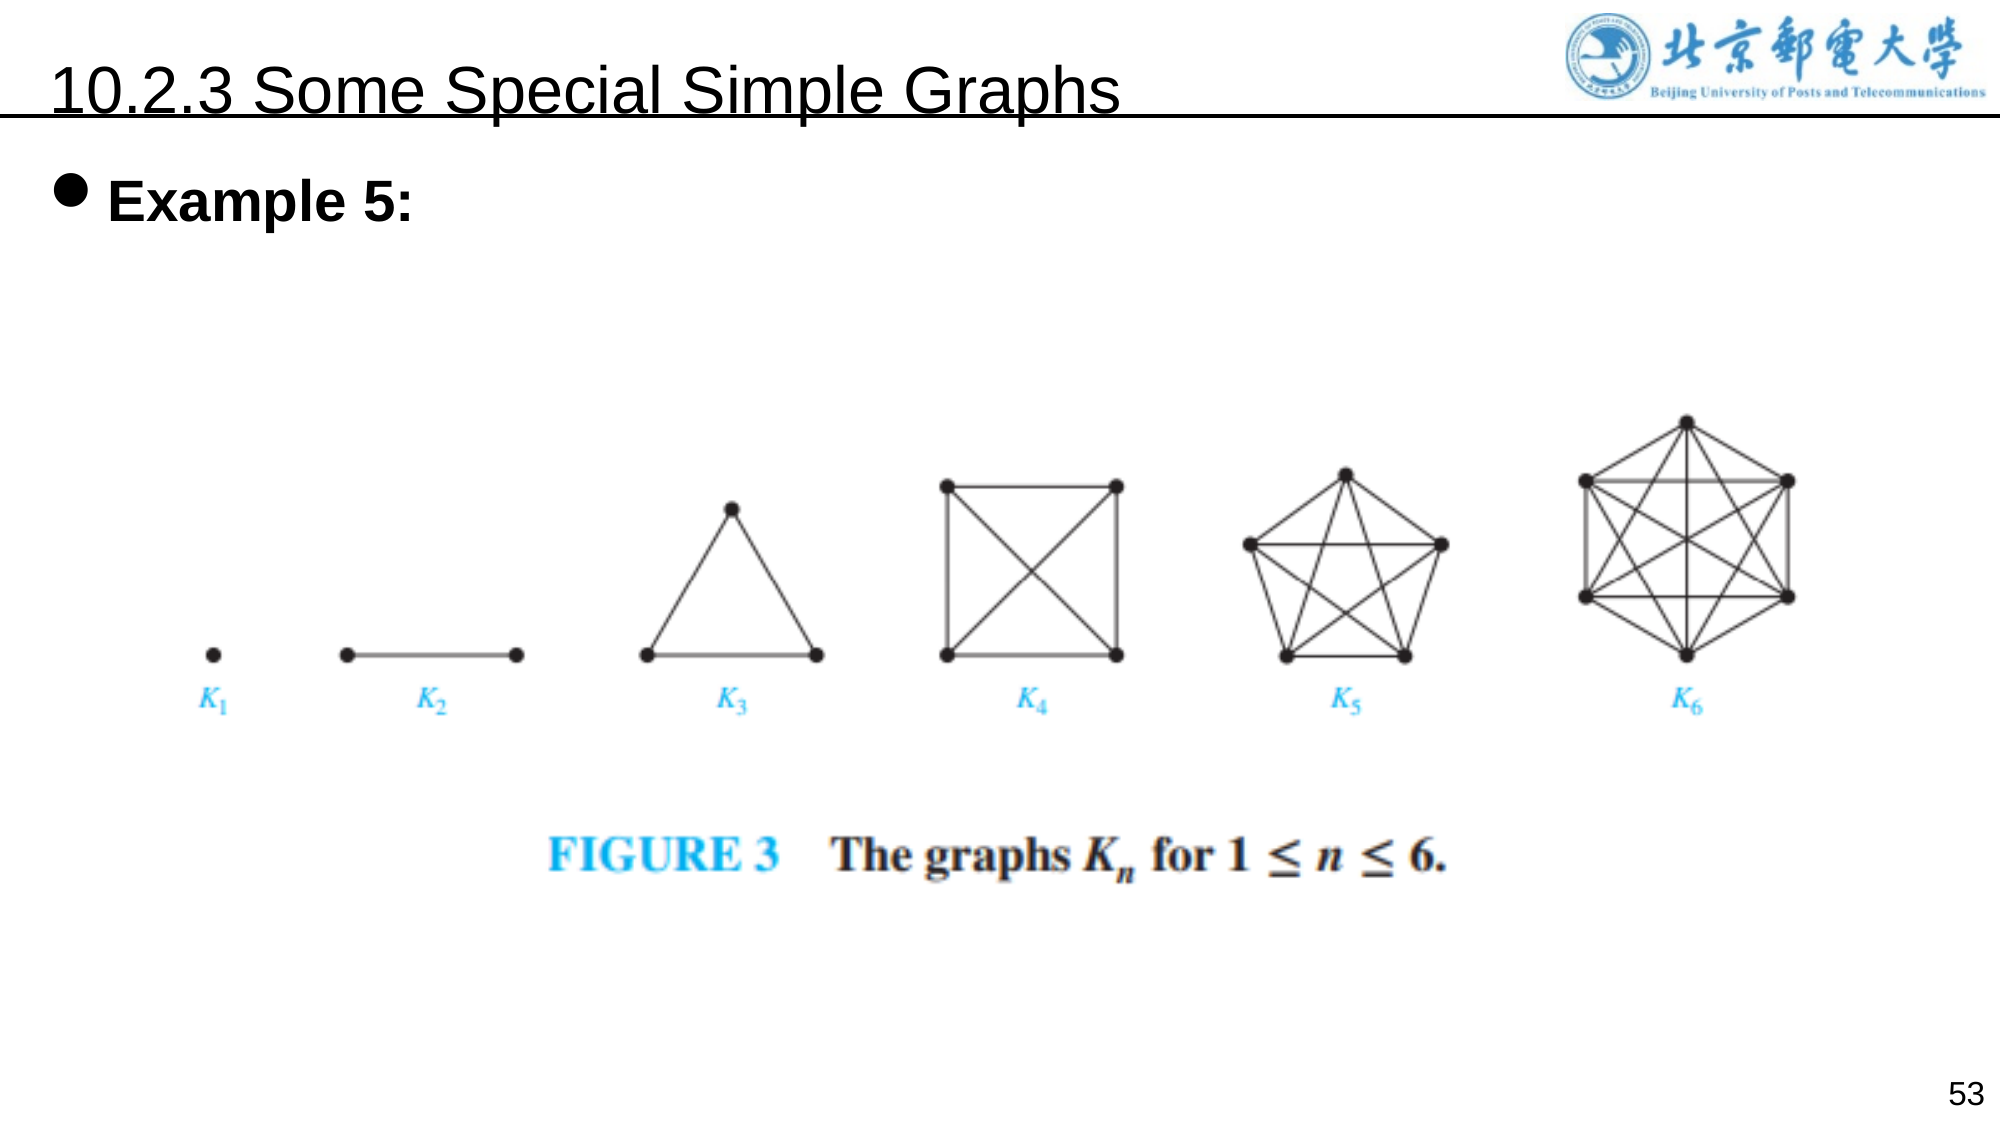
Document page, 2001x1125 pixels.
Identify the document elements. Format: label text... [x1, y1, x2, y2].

text_box Example 5: [34, 120, 1934, 1005]
picture [513, 787, 1487, 906]
picture [1849, 13, 1988, 101]
picture [181, 377, 1819, 749]
text_box 10.2.3 Some Special Simple Graphs [34, 0, 1849, 135]
